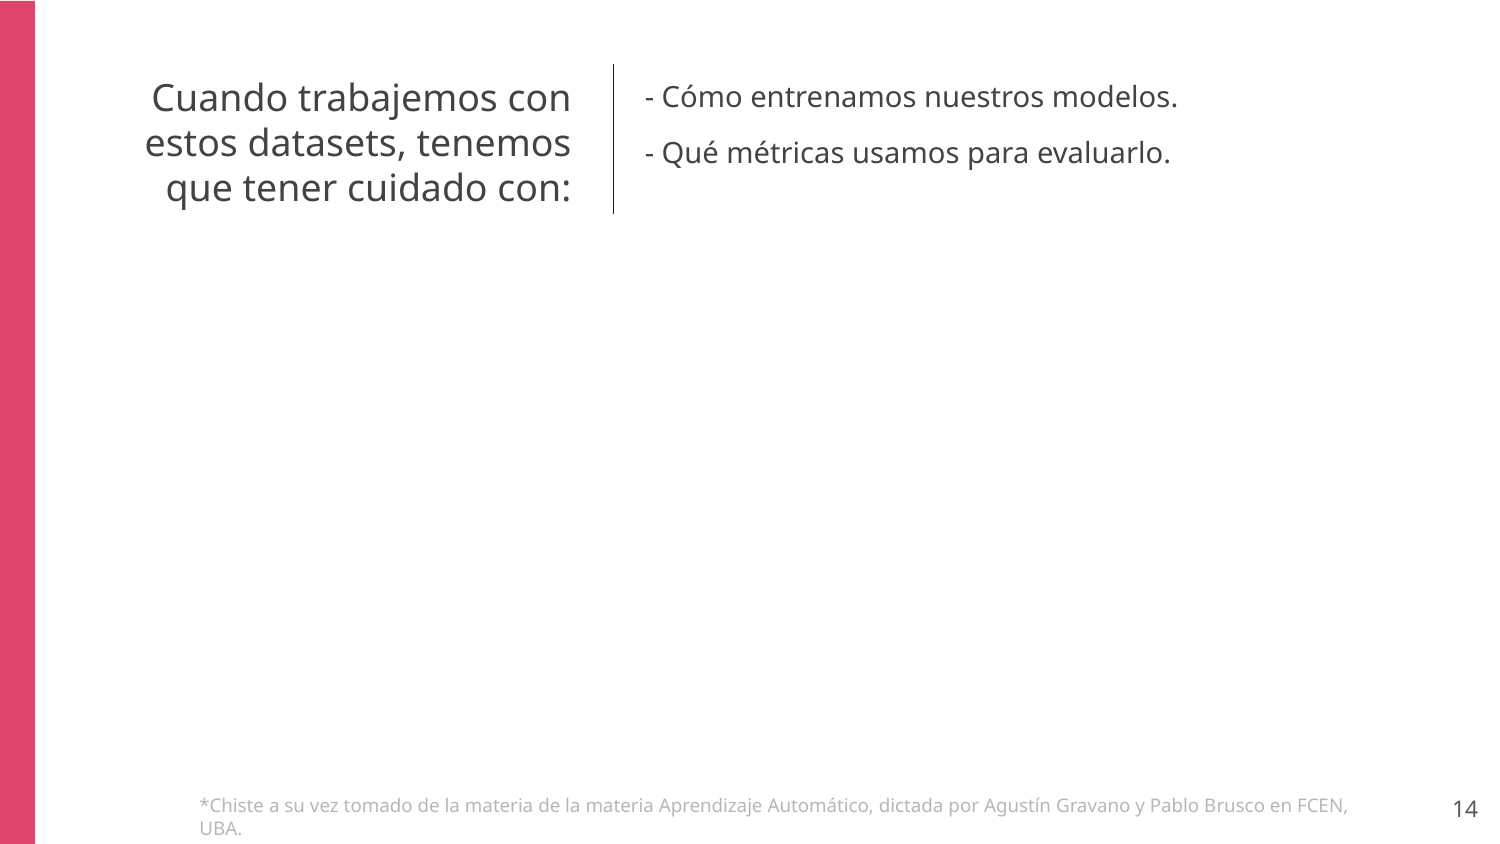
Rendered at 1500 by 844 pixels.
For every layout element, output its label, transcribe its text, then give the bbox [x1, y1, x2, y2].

slide_number ‹#› [1403, 779, 1494, 844]
text_box - Cómo entrenamos nuestros modelos. - Qué métricas usamos para evaluarlo. [629, 63, 1397, 226]
text_box *Chiste a su vez tomado de la materia de la materia Aprendizaje Automático, dictada por Agustín Gravano y Pablo Brusco en FCEN, UBA. [184, 779, 1373, 839]
text_box Cuando trabajemos con estos datasets, tenemos que tener cuidado con: [117, 58, 587, 188]
